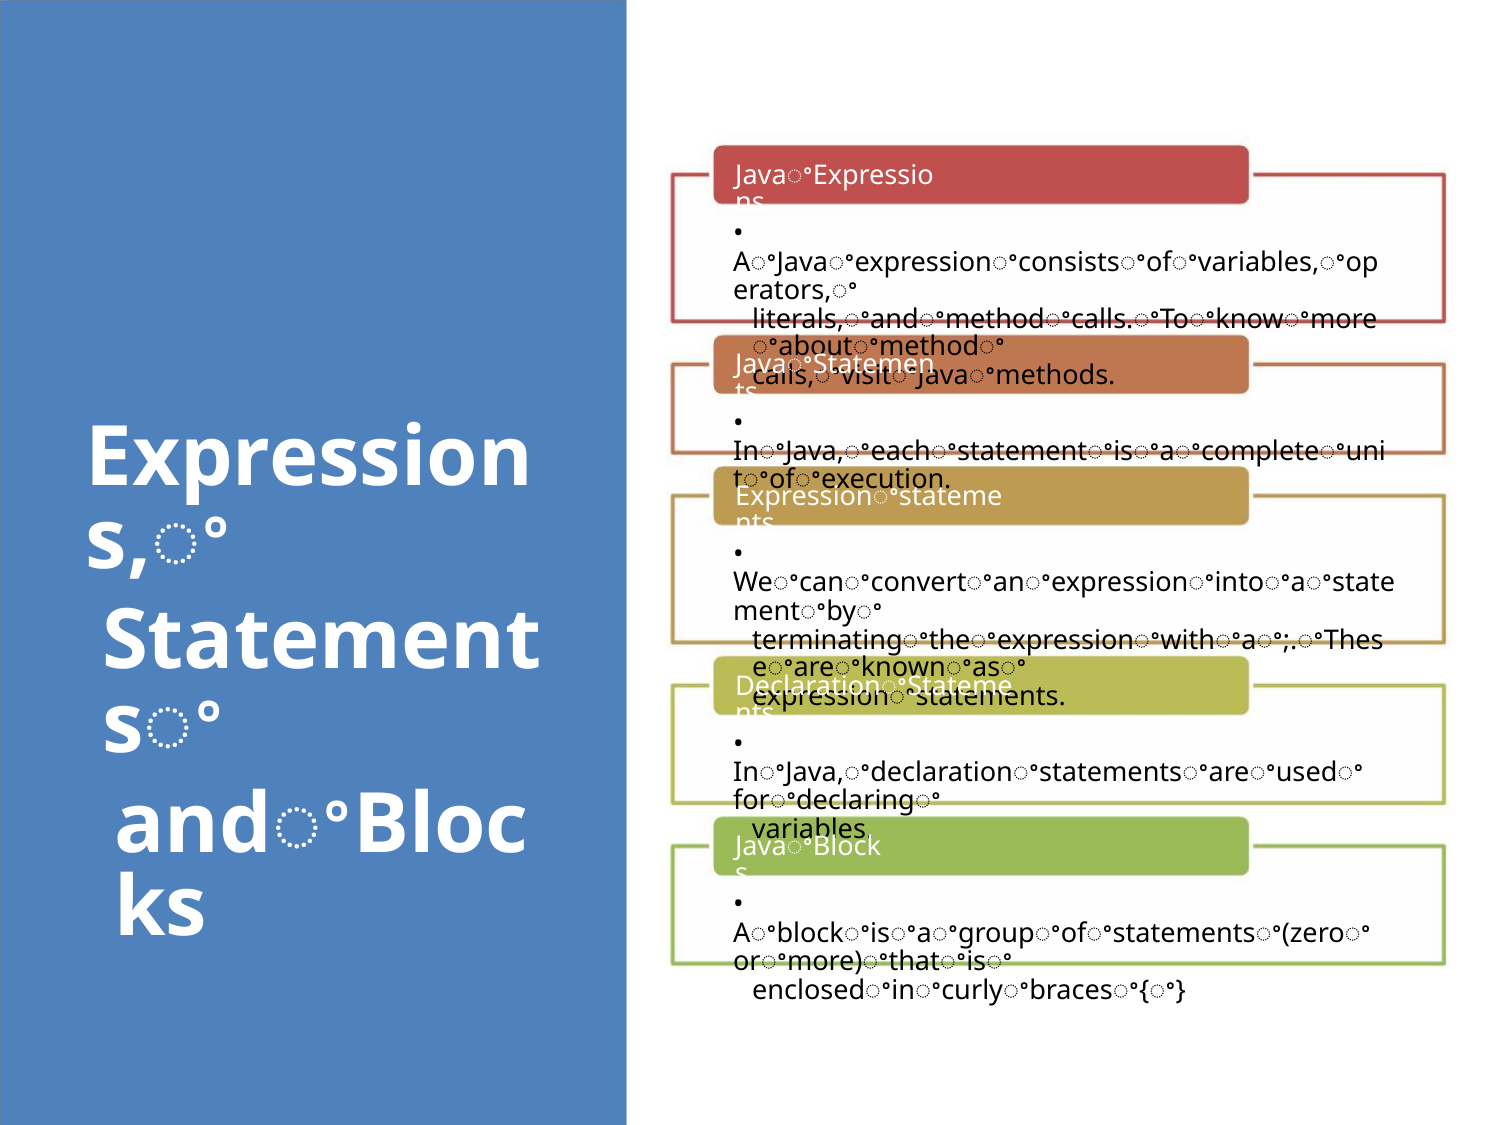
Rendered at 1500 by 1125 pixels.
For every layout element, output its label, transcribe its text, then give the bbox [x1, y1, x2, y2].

text_box • InꢀJava,ꢀeachꢀstatementꢀisꢀaꢀcompleteꢀunitꢀofꢀexecution. [733, 409, 1387, 495]
text_box JavaꢀStatements [735, 352, 940, 407]
text_box DeclarationꢀStatements [735, 673, 1020, 728]
text_box Expressionꢀstatements [735, 483, 1009, 538]
text_box JavaꢀExpressions [735, 162, 942, 217]
text_box • Weꢀcanꢀconvertꢀanꢀexpressionꢀintoꢀaꢀstatementꢀbyꢀ terminatingꢀtheꢀexpressionꢀwithꢀaꢀ;.ꢀTheseꢀareꢀknownꢀasꢀ expressionꢀstatements. [733, 541, 1397, 711]
text_box JavaꢀBlocks [735, 833, 883, 888]
text_box • Aꢀblockꢀisꢀaꢀgroupꢀofꢀstatementsꢀ(zeroꢀorꢀmore)ꢀthatꢀisꢀ enclosedꢀinꢀcurlyꢀbracesꢀ{ꢀ} [733, 891, 1375, 1005]
text_box [0, 0, 1500, 1125]
text_box • AꢀJavaꢀexpressionꢀconsistsꢀofꢀvariables,ꢀoperators,ꢀ literals,ꢀandꢀmethodꢀcalls.ꢀToꢀknowꢀmoreꢀaboutꢀmethodꢀ calls,ꢀvisitꢀJavaꢀmethods. [733, 220, 1394, 390]
text_box • InꢀJava,ꢀdeclarationꢀstatementsꢀareꢀusedꢀforꢀdeclaringꢀ variables. [733, 730, 1370, 845]
text_box Expressions,ꢀ Statementsꢀ andꢀBlocks [85, 418, 557, 952]
